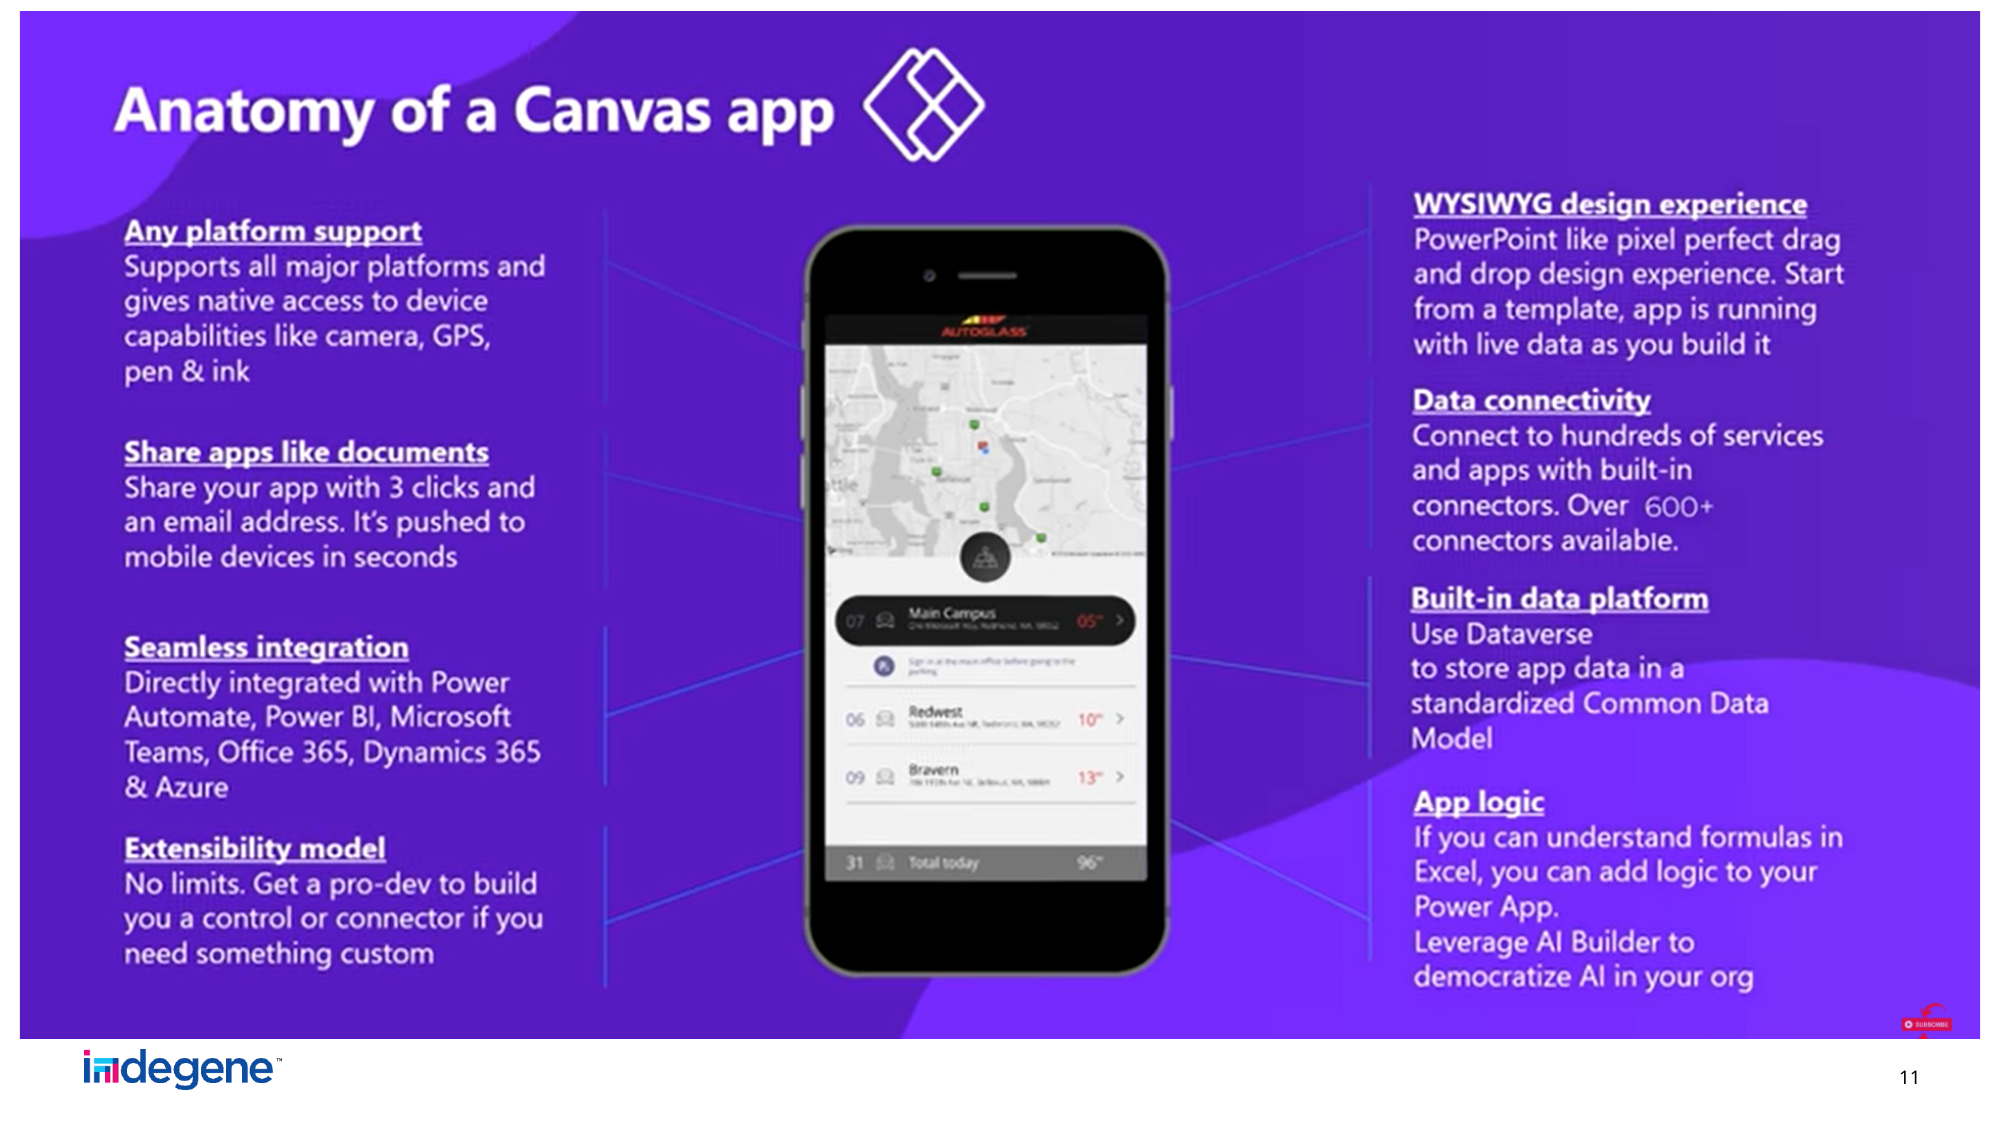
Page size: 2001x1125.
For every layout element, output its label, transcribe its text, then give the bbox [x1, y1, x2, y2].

picture [84, 1049, 282, 1090]
slide_number 11 [1845, 1058, 1921, 1090]
picture [19, 11, 1981, 1039]
